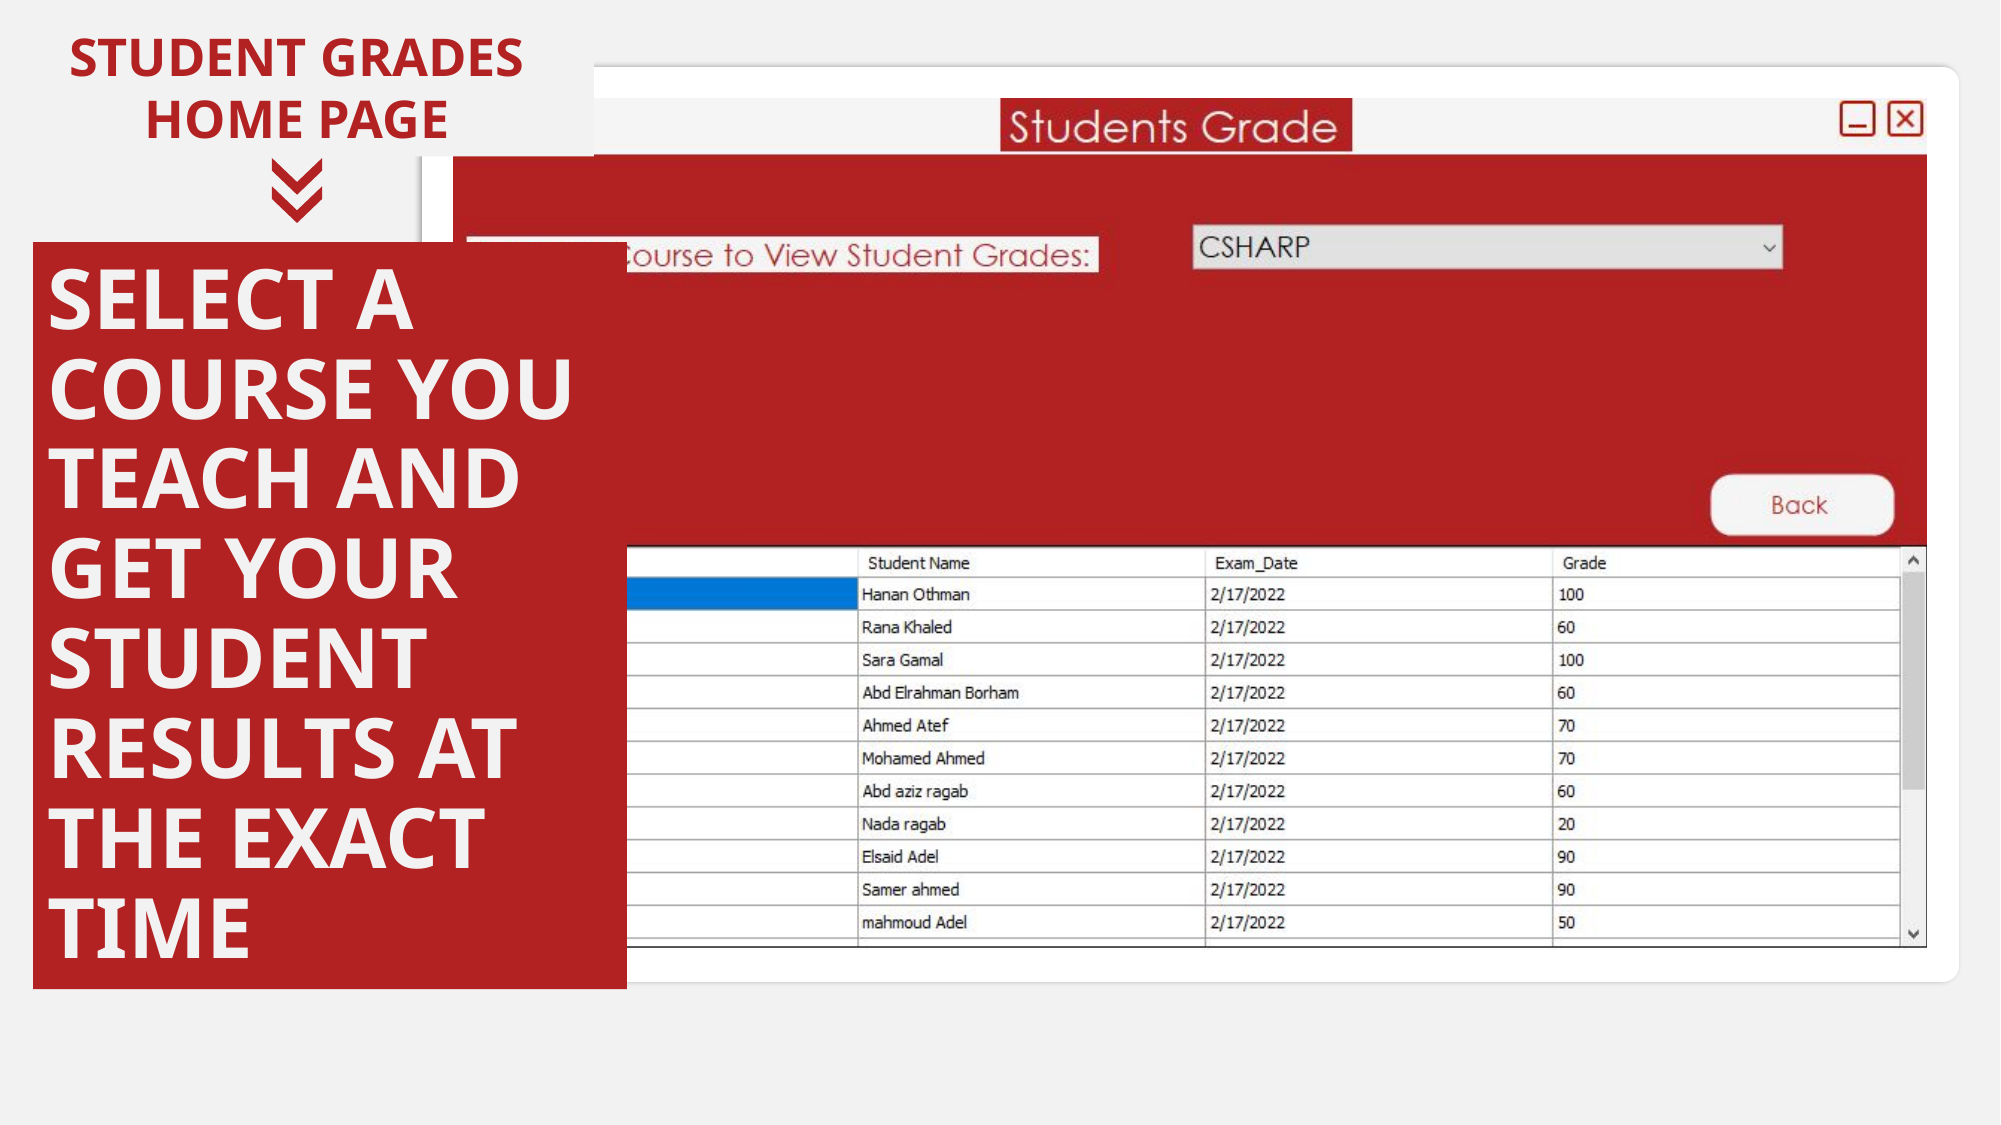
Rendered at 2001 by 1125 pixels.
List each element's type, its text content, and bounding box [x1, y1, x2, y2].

text_box SELECT A COURSE YOU TEACH AND GET YOUR STUDENT RESULTS AT THE EXACT TIME [33, 242, 627, 990]
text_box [264, 165, 330, 216]
text_box STUDENT GRADES HOME PAGE [0, 16, 594, 157]
picture [452, 98, 1928, 951]
